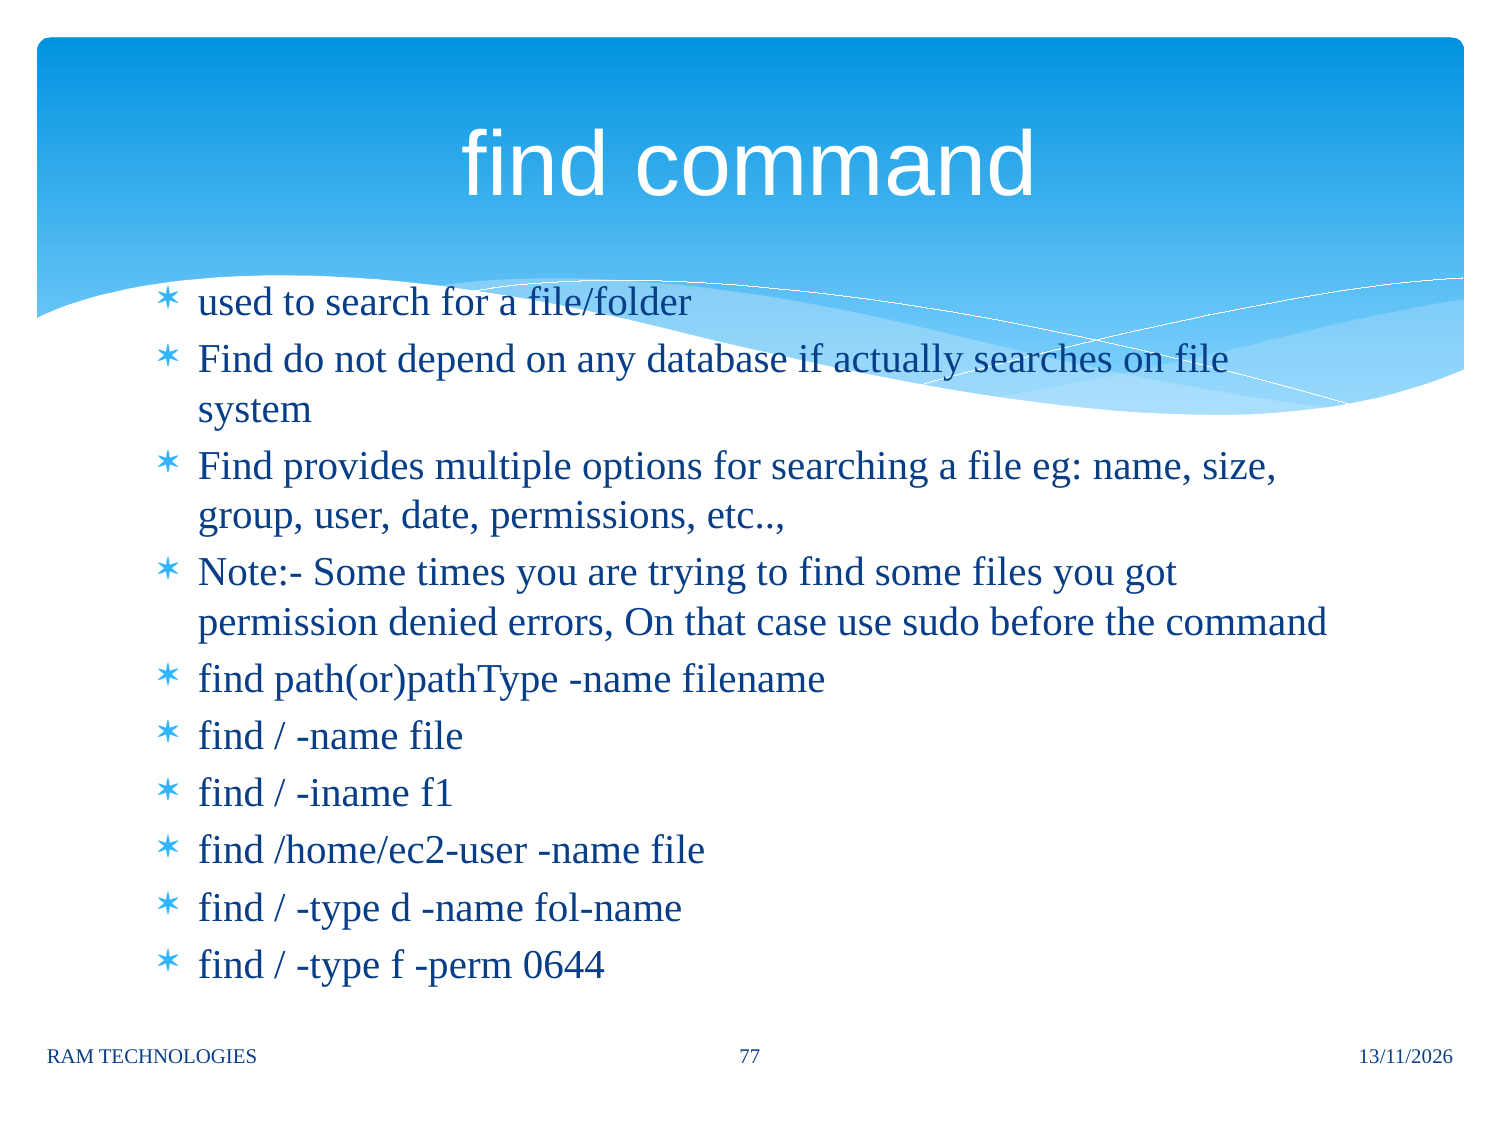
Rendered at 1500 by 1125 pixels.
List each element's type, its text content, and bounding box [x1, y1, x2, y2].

list used to search for a file/folder Find do not depend on any database if actually searches on file system Find provides multiple options for searching a file eg: name, size, group, user, date, permissions, etc.., Note:- Some times you are trying to find some files you got permission denied errors, On that case use sudo before the command find path(or)pathType -name filename find / -name file find / -iname f1 find /home/ec2-user -name file find / -type d -name fol-name find / -type f -perm 0644 [143, 267, 1359, 1005]
slide_number 77 [654, 1025, 846, 1086]
footer RAM TECHNOLOGIES [31, 1025, 653, 1086]
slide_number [847, 1025, 1469, 1086]
title find command [75, 55, 1425, 261]
